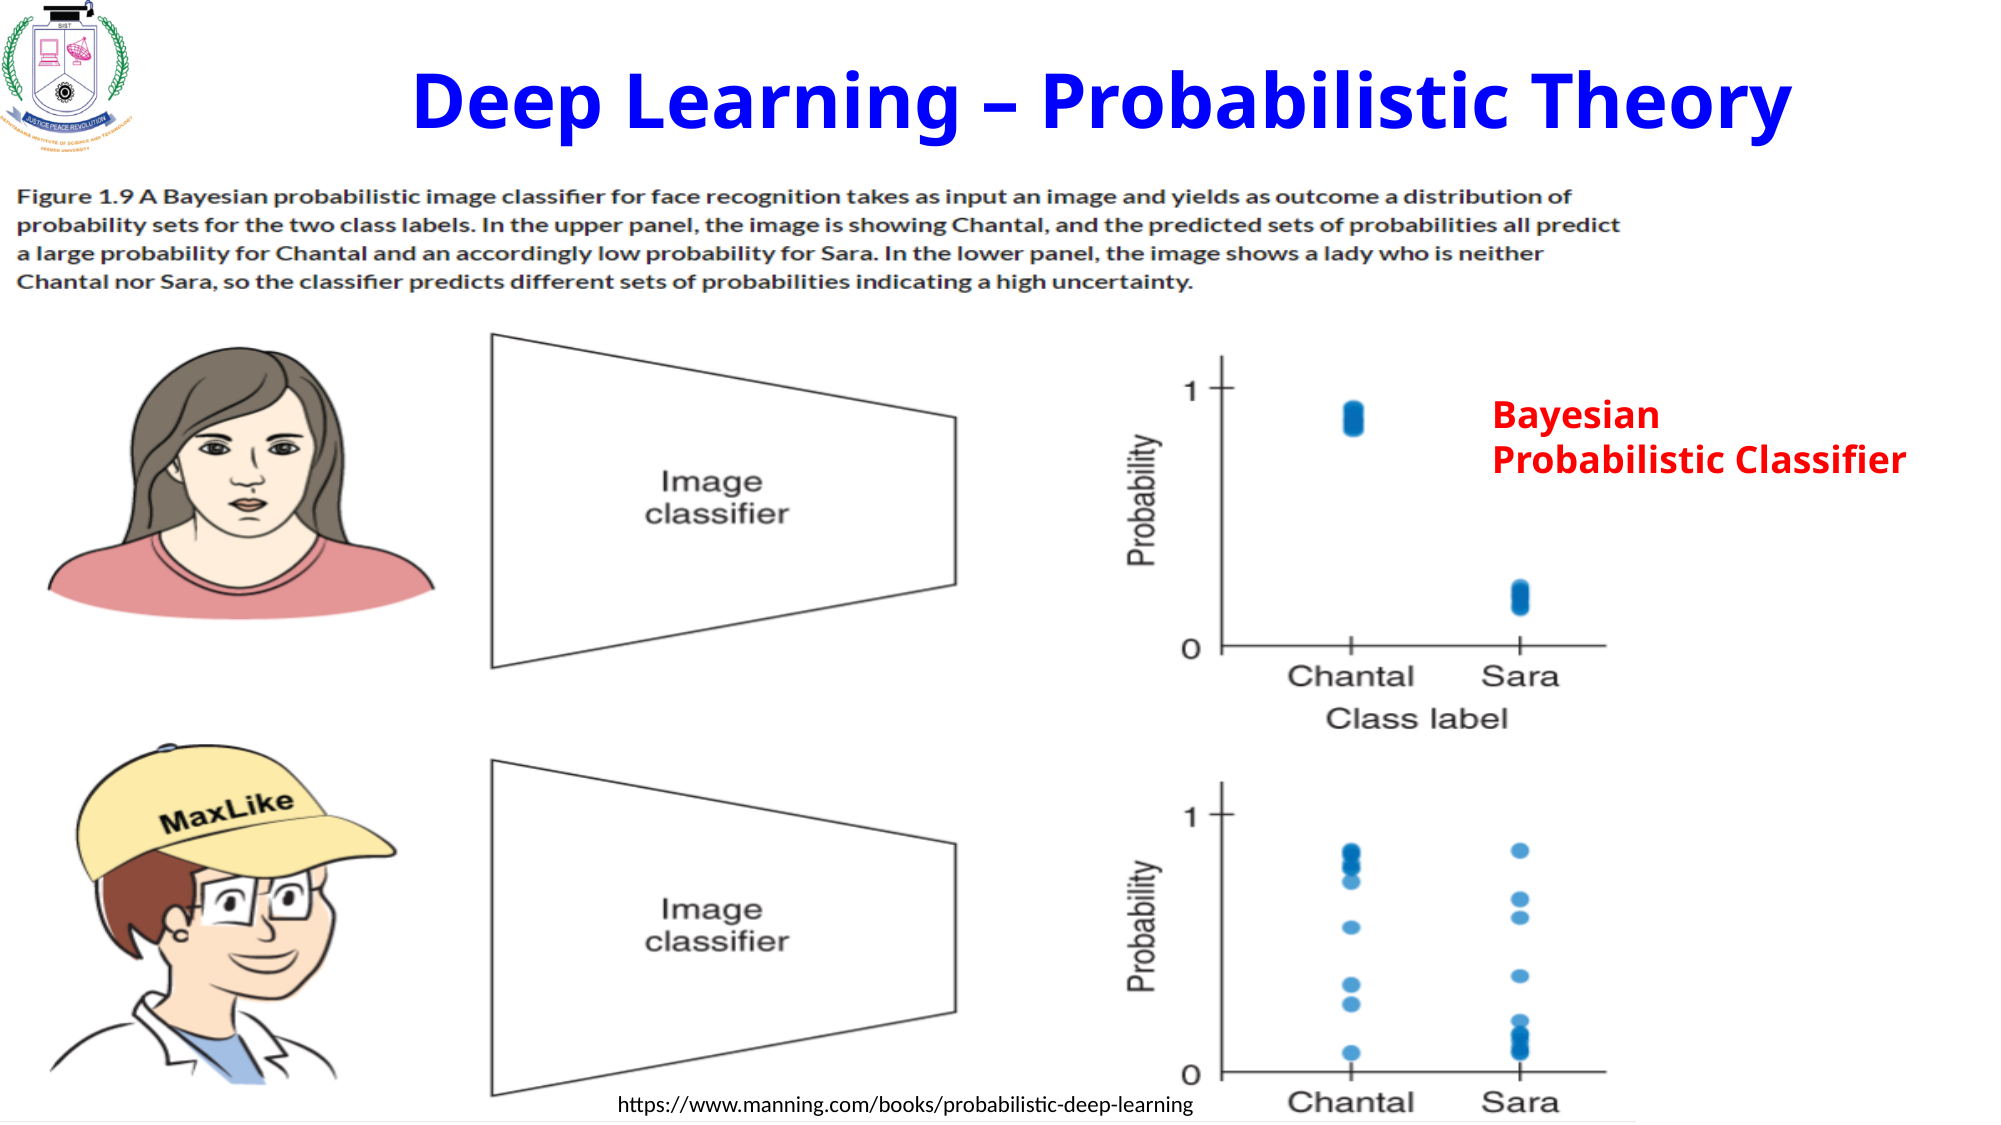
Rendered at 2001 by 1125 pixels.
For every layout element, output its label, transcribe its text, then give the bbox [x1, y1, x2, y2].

picture [0, 178, 1636, 1125]
title Deep Learning – Probabilistic Theory [351, 0, 1852, 153]
text_box Bayesian Probabilistic Classifier [1636, 383, 1964, 488]
picture [0, 0, 132, 152]
